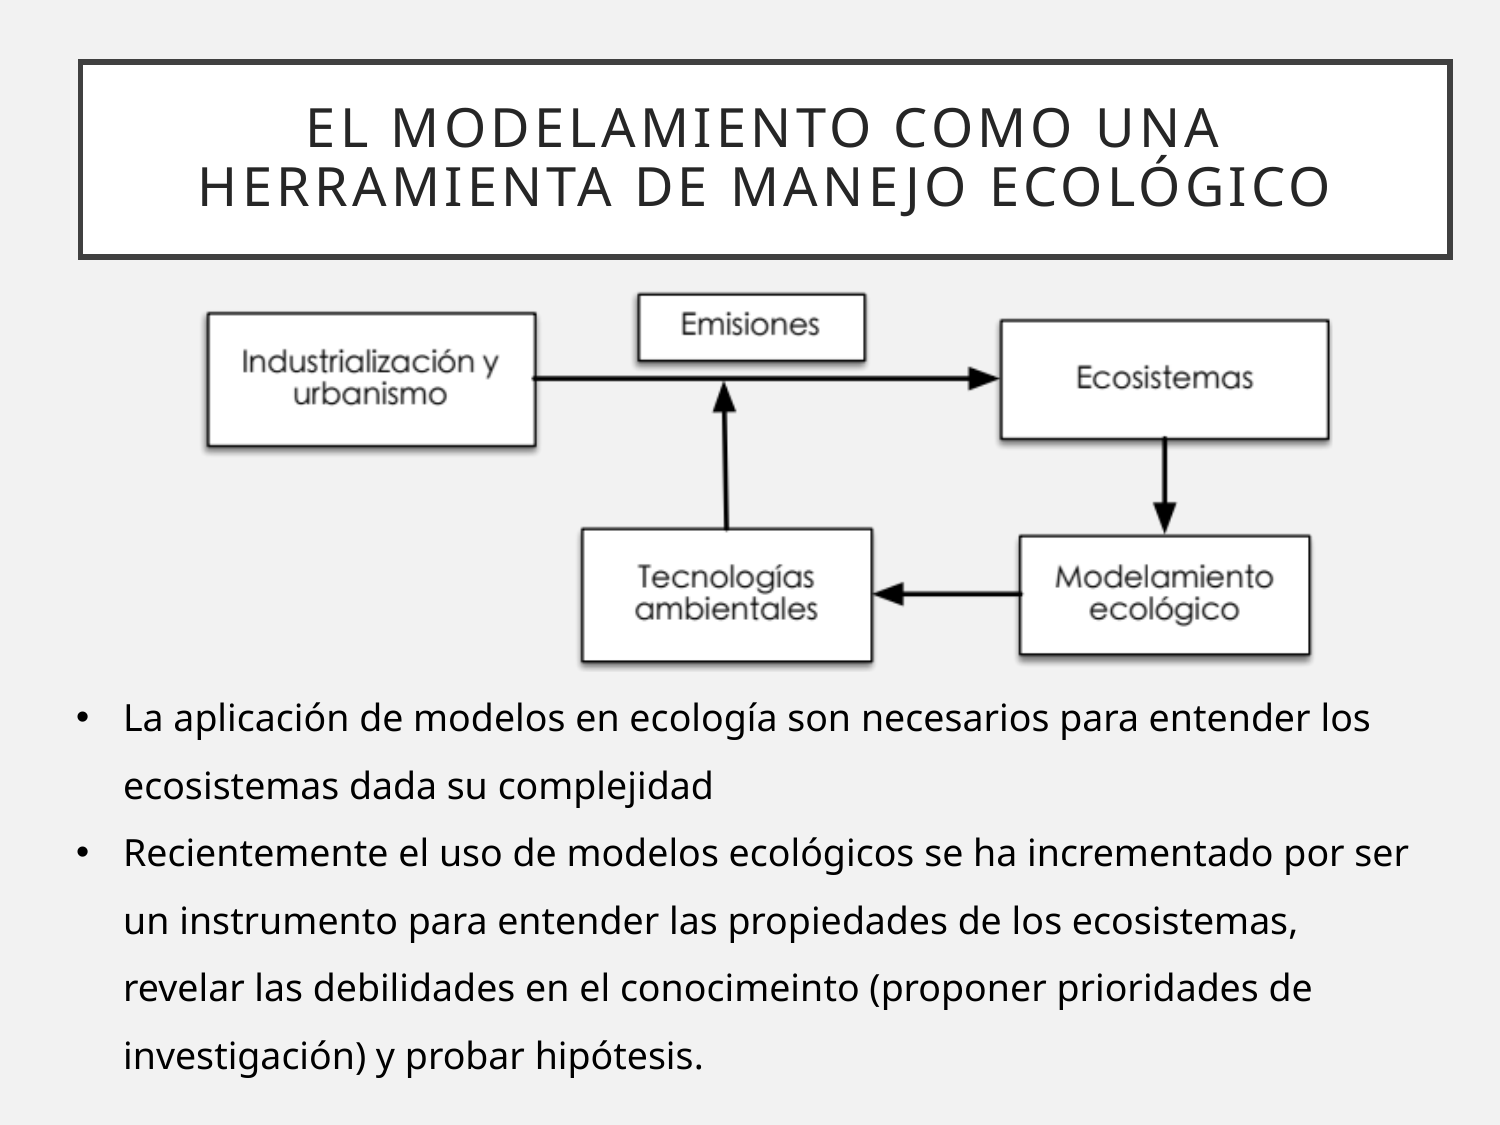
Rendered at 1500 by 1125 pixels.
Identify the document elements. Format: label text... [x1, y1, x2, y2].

title El Modelamiento como una herramienta de manejo ecológico [78, 59, 1453, 260]
text_box La aplicación de modelos en ecología son necesarios para entender los ecosistemas dada su complejidad Recientemente el uso de modelos ecológicos se ha incrementado por ser un instrumento para entender las propiedades de los ecosistemas, revelar las debilidades en el conocimeinto (proponer prioridades de investigación) y probar hipótesis. [61, 664, 1431, 1085]
picture [198, 289, 1333, 672]
